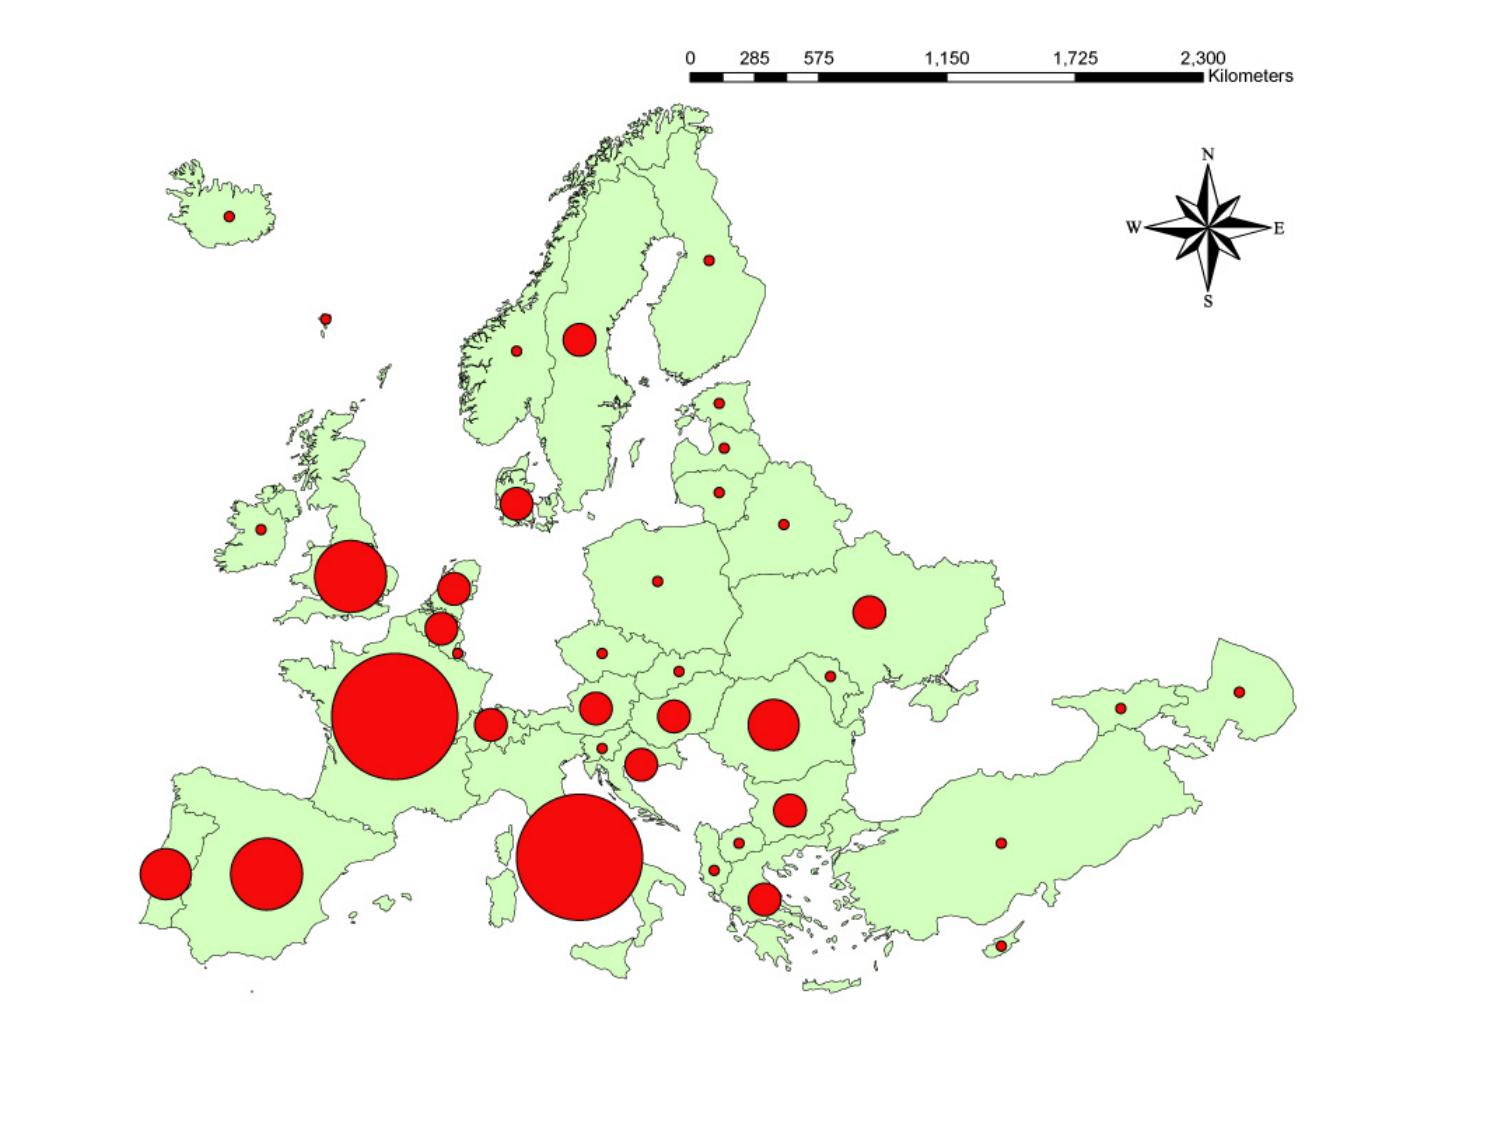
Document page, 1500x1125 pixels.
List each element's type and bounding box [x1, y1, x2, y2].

picture [119, 29, 1350, 1074]
